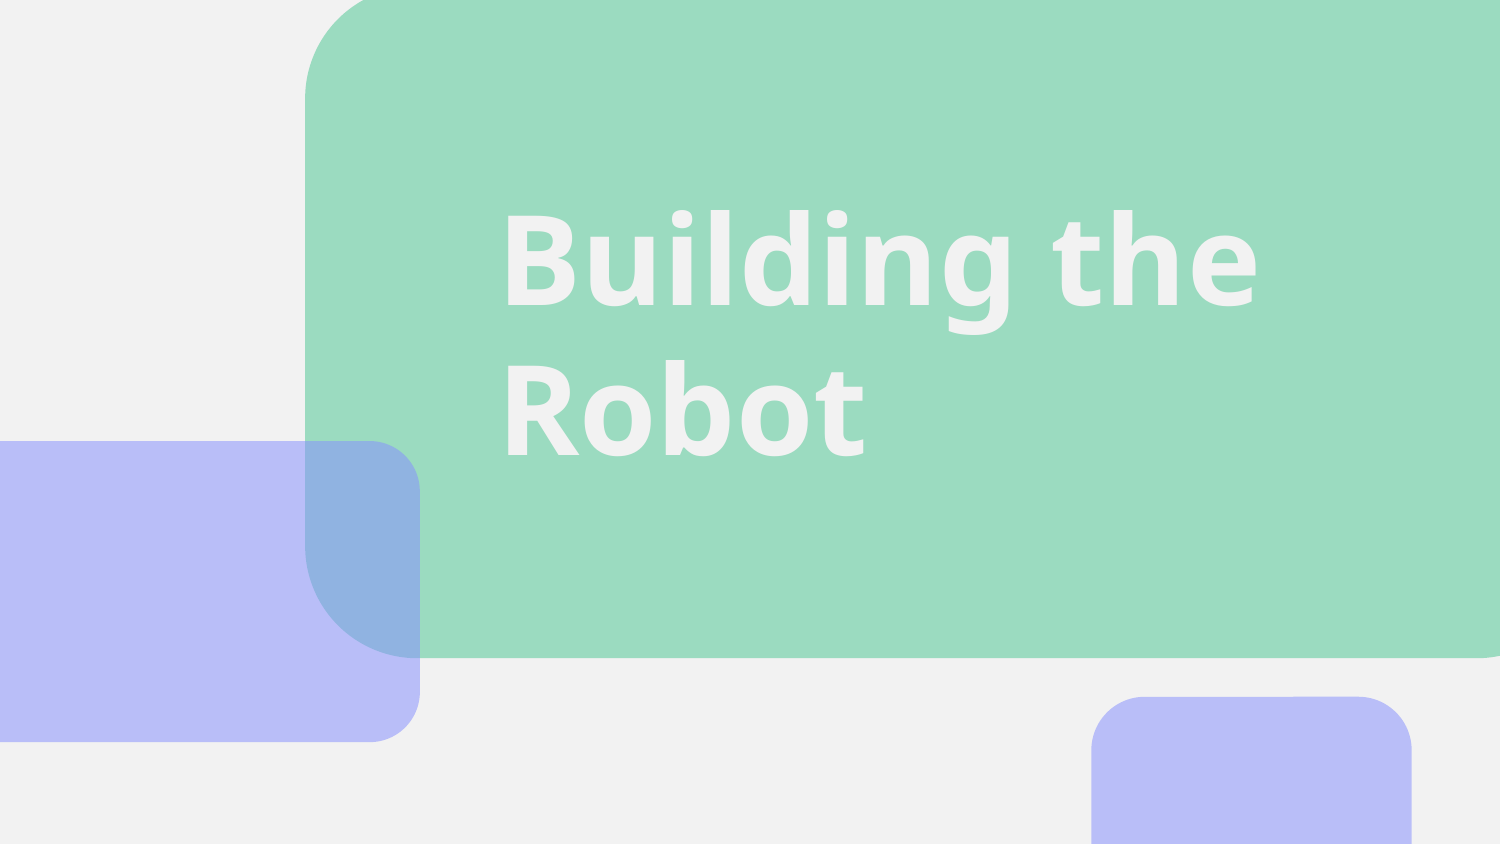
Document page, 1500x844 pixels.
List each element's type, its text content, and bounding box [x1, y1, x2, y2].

title Building the Robot [482, 172, 1348, 489]
